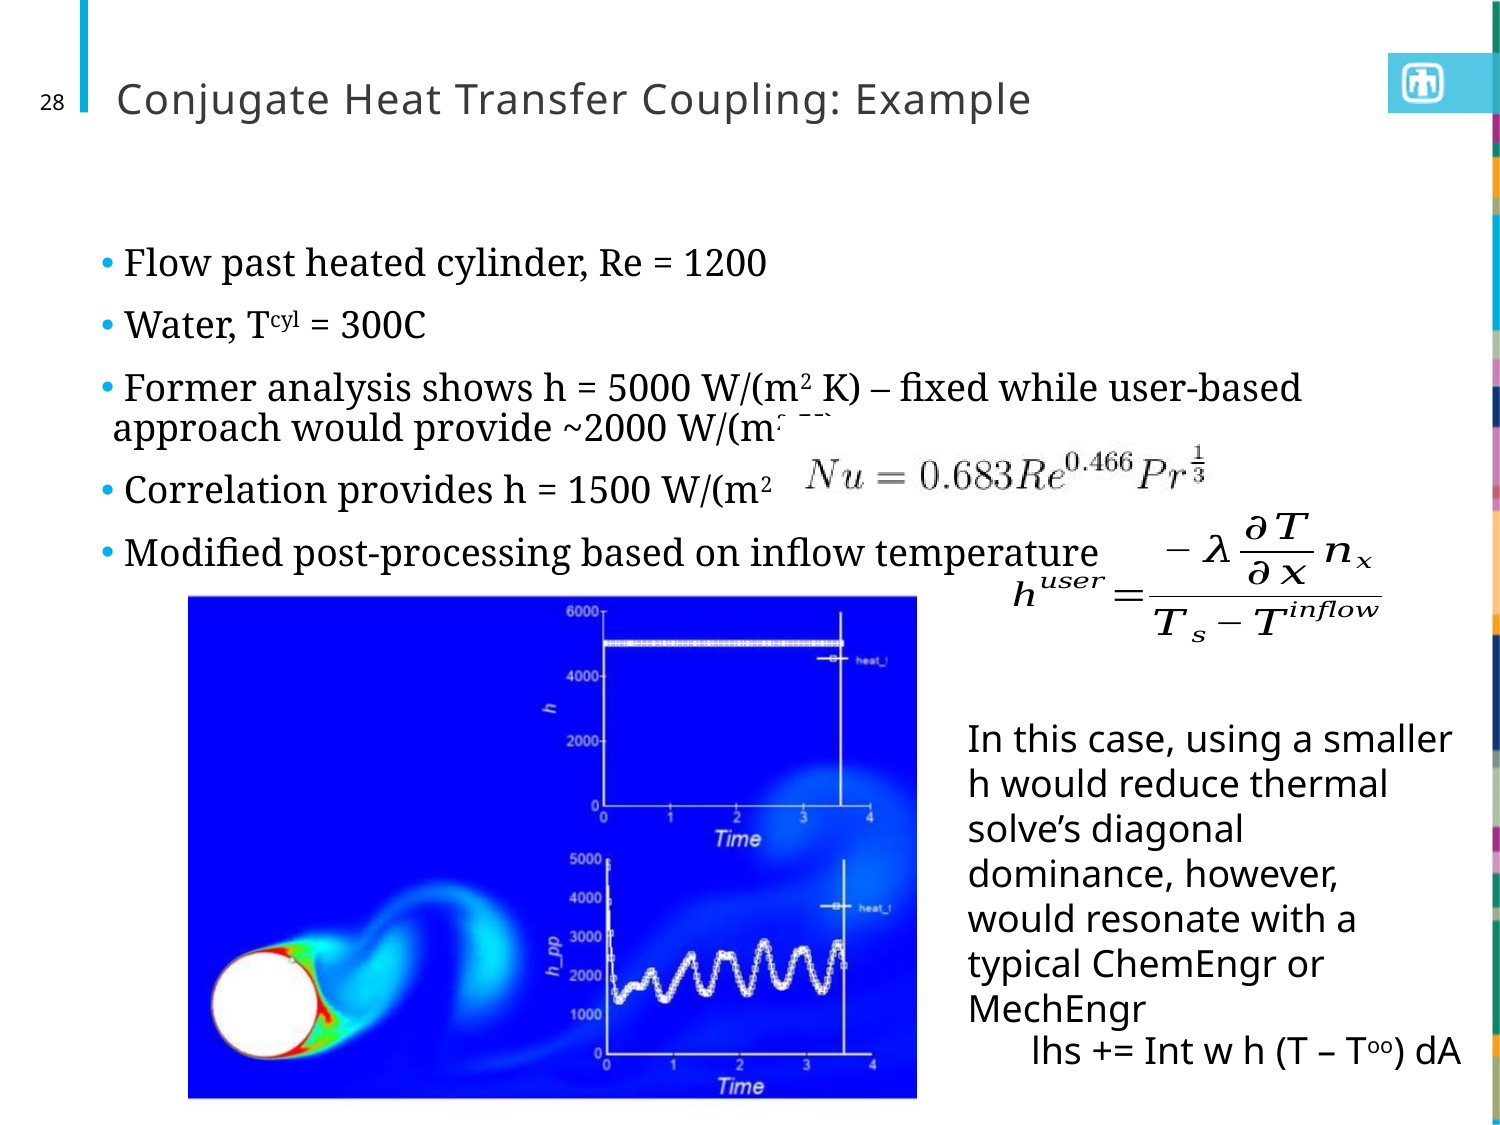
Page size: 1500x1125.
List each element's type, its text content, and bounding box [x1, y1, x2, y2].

title Conjugate Heat Transfer Coupling: Example [101, 36, 1339, 131]
picture [1401, 62, 1445, 104]
picture [779, 415, 1213, 517]
picture [188, 592, 917, 1112]
list Flow past heated cylinder, Re = 1200 Water, Tcyl = 300C Former analysis shows h = 5000 W/(m2 K) – fixed while user-based approach would provide ~2000 W/(m2 K) Correlation provides h = 1500 W/(m2 K) Modified post-processing based on inflow temperature [101, 236, 1402, 986]
picture [1493, 330, 1499, 1120]
text_box In this case, using a smaller h would reduce thermal solve’s diagonal dominance, however, would resonate with a typical ChemEngr or MechEngr [952, 707, 1472, 1038]
text_box lhs += Int w h (T – Too) dA [1016, 1019, 1477, 1080]
picture [1493, 1, 1500, 215]
slide_number 28 [7, 73, 80, 133]
